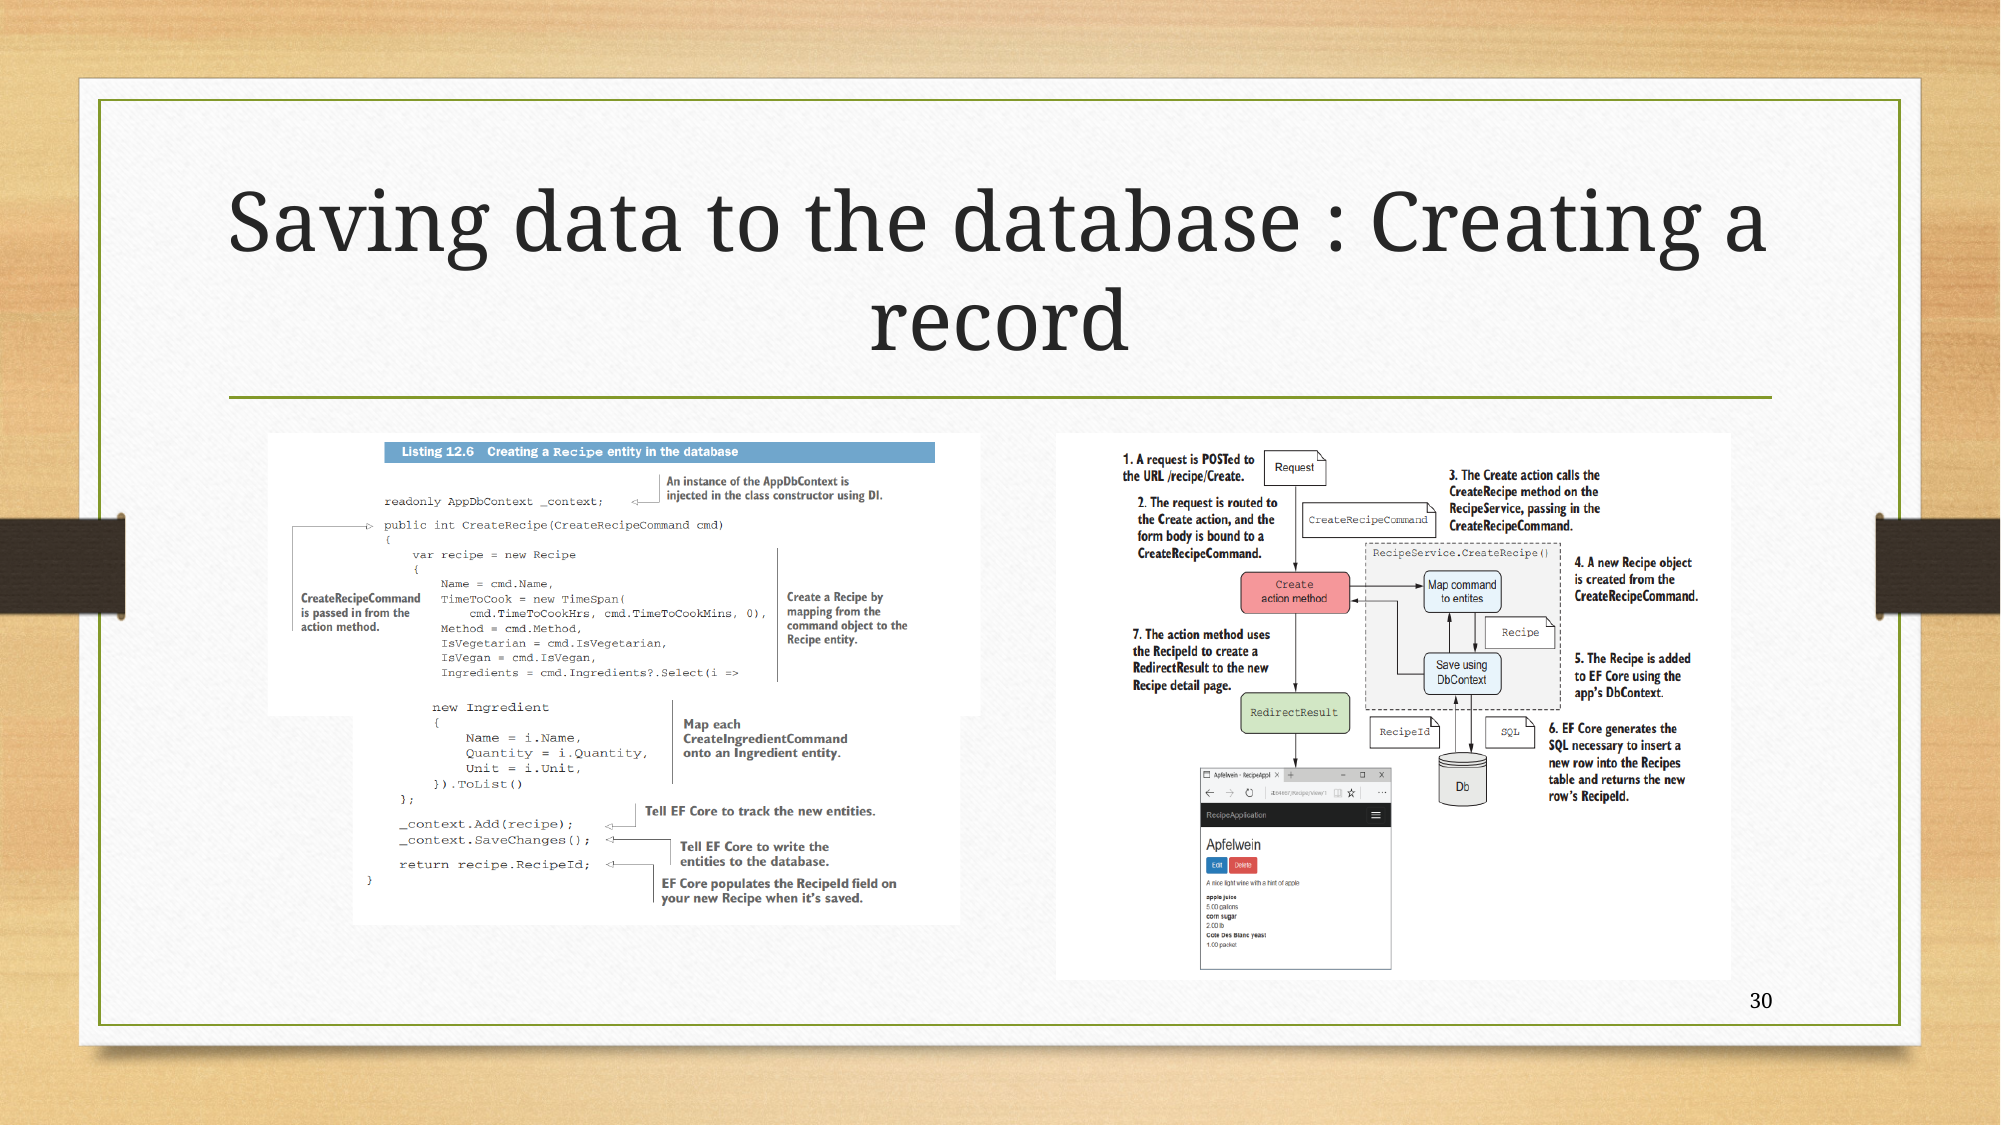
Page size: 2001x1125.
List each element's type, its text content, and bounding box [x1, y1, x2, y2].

picture [0, 0, 2001, 1125]
slide_number 30 [1698, 979, 1788, 1025]
title Saving data to the database : Creating a record [212, 161, 1788, 375]
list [267, 433, 981, 716]
